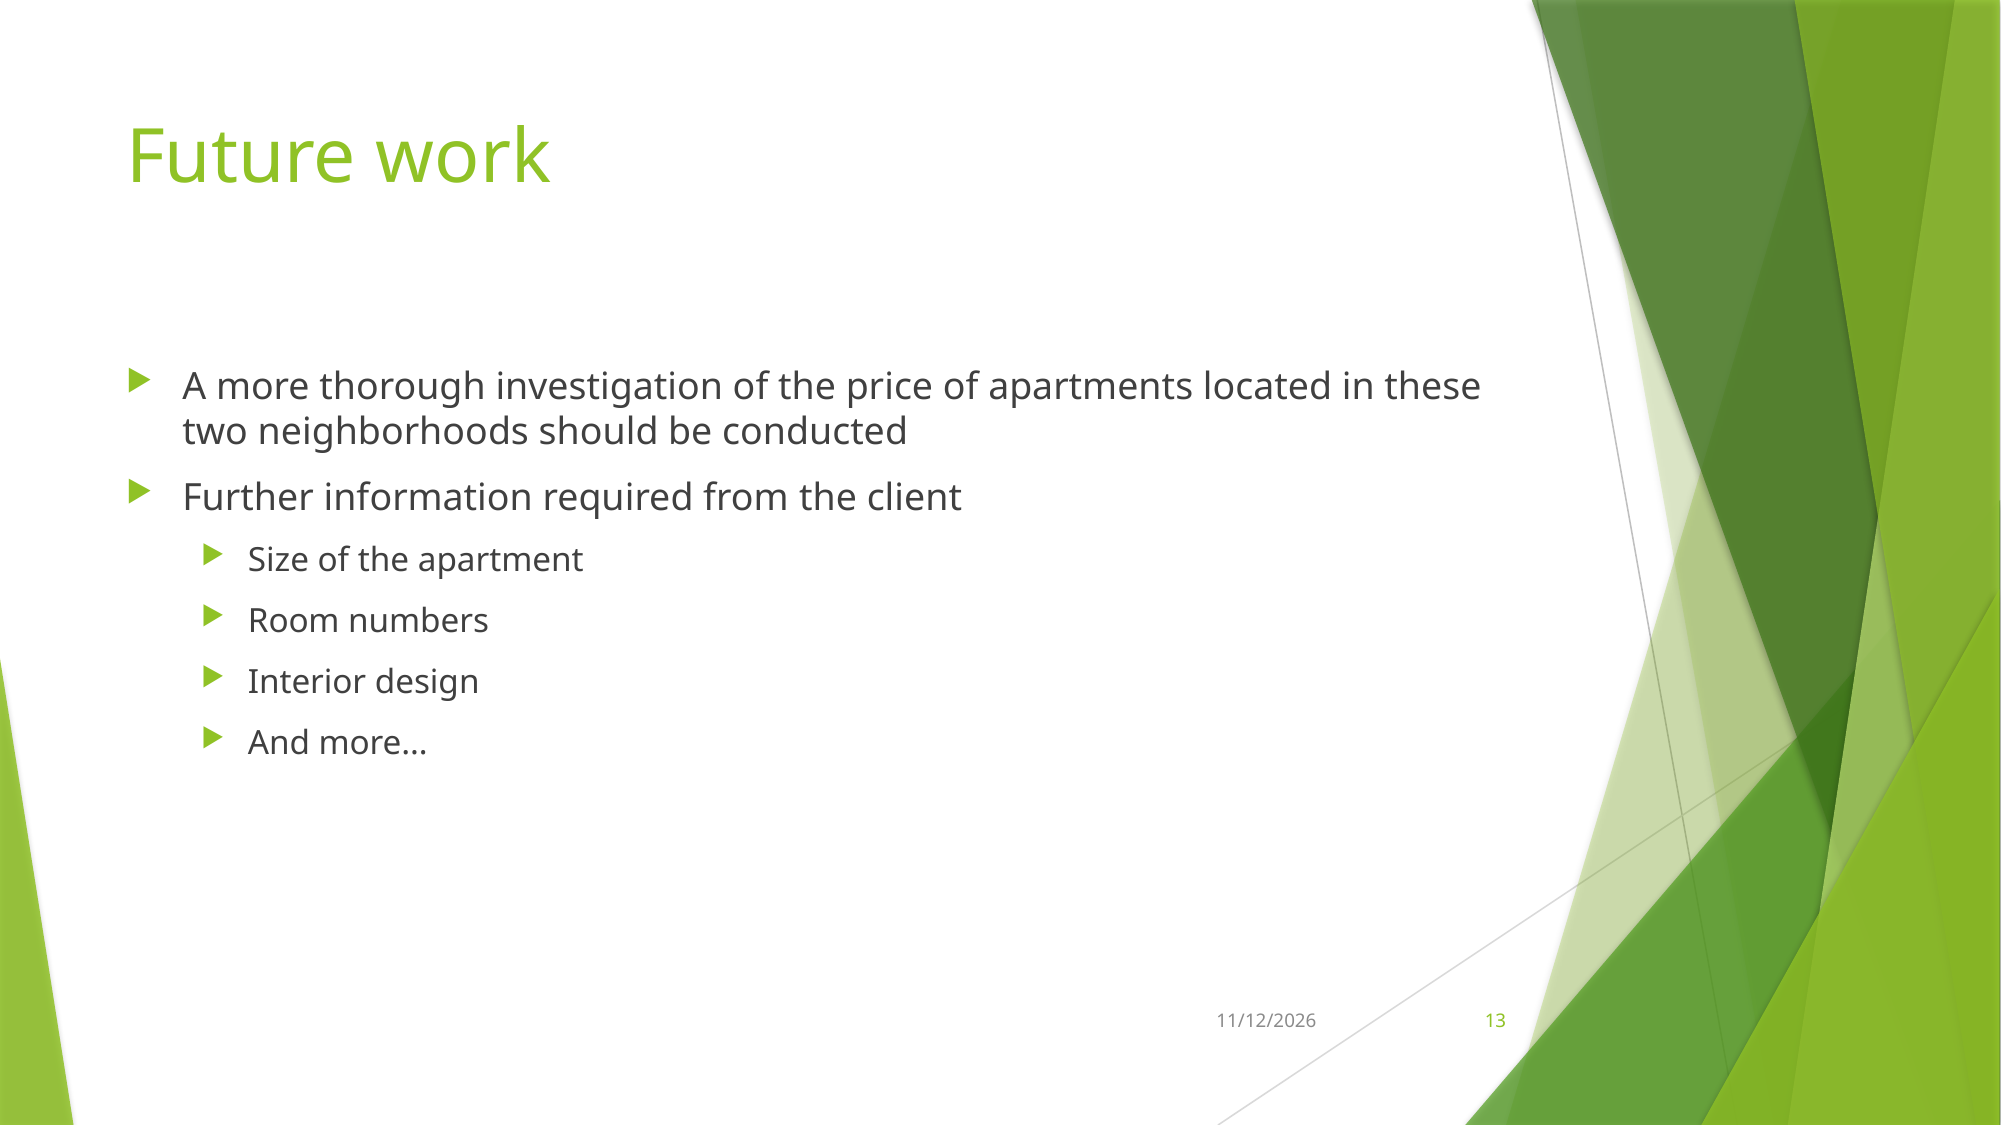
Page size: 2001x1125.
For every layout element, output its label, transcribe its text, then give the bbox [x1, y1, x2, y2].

list A more thorough investigation of the price of apartments located in these two neighborhoods should be conducted Further information required from the client Size of the apartment Room numbers Interior design And more… [111, 354, 1522, 992]
slide_number 13 [1409, 991, 1522, 1051]
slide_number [1181, 991, 1332, 1051]
title Future work [111, 99, 1522, 317]
